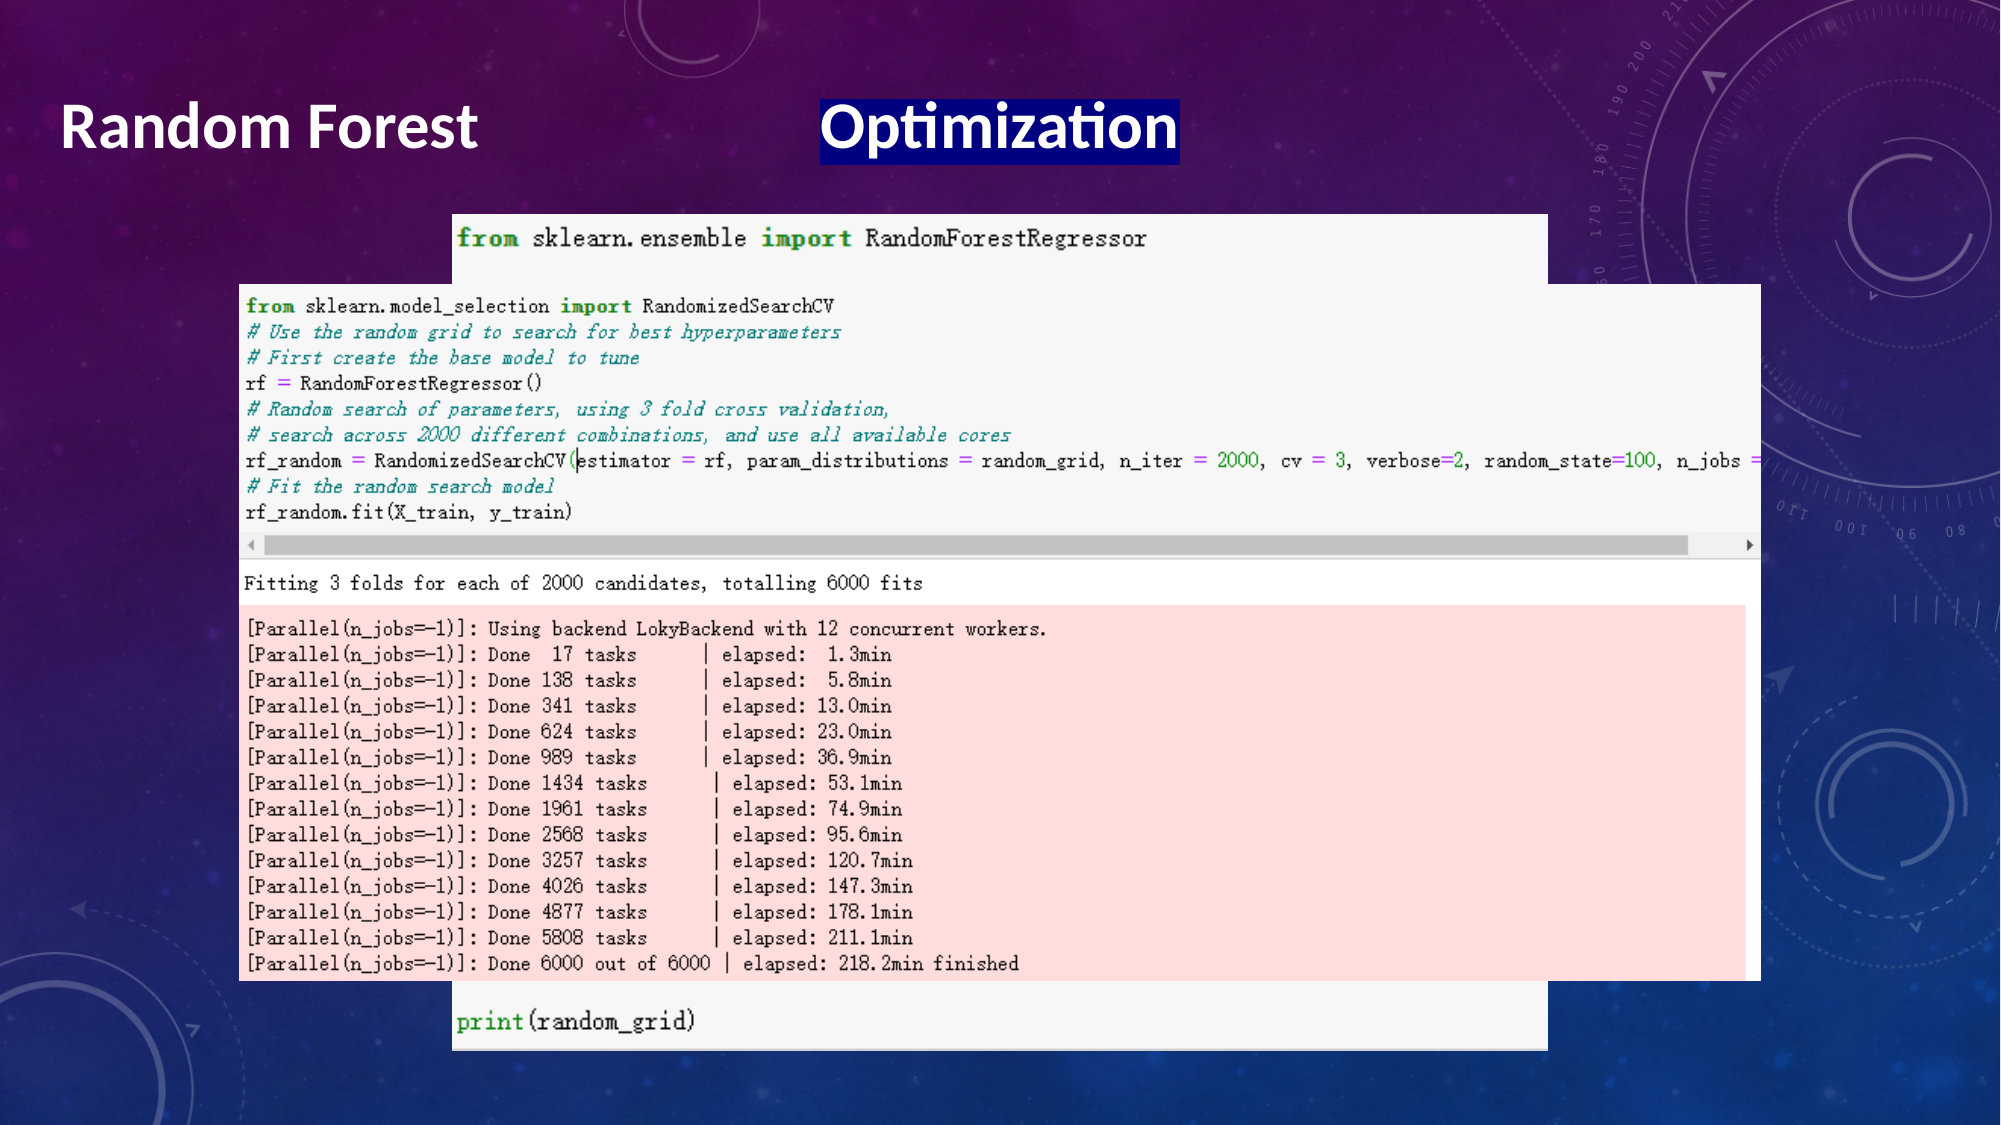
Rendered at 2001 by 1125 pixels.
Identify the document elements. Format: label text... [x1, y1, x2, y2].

text_box Optimization [758, 74, 1242, 170]
text_box Random Forest [46, 74, 604, 170]
picture [0, 0, 2001, 1125]
